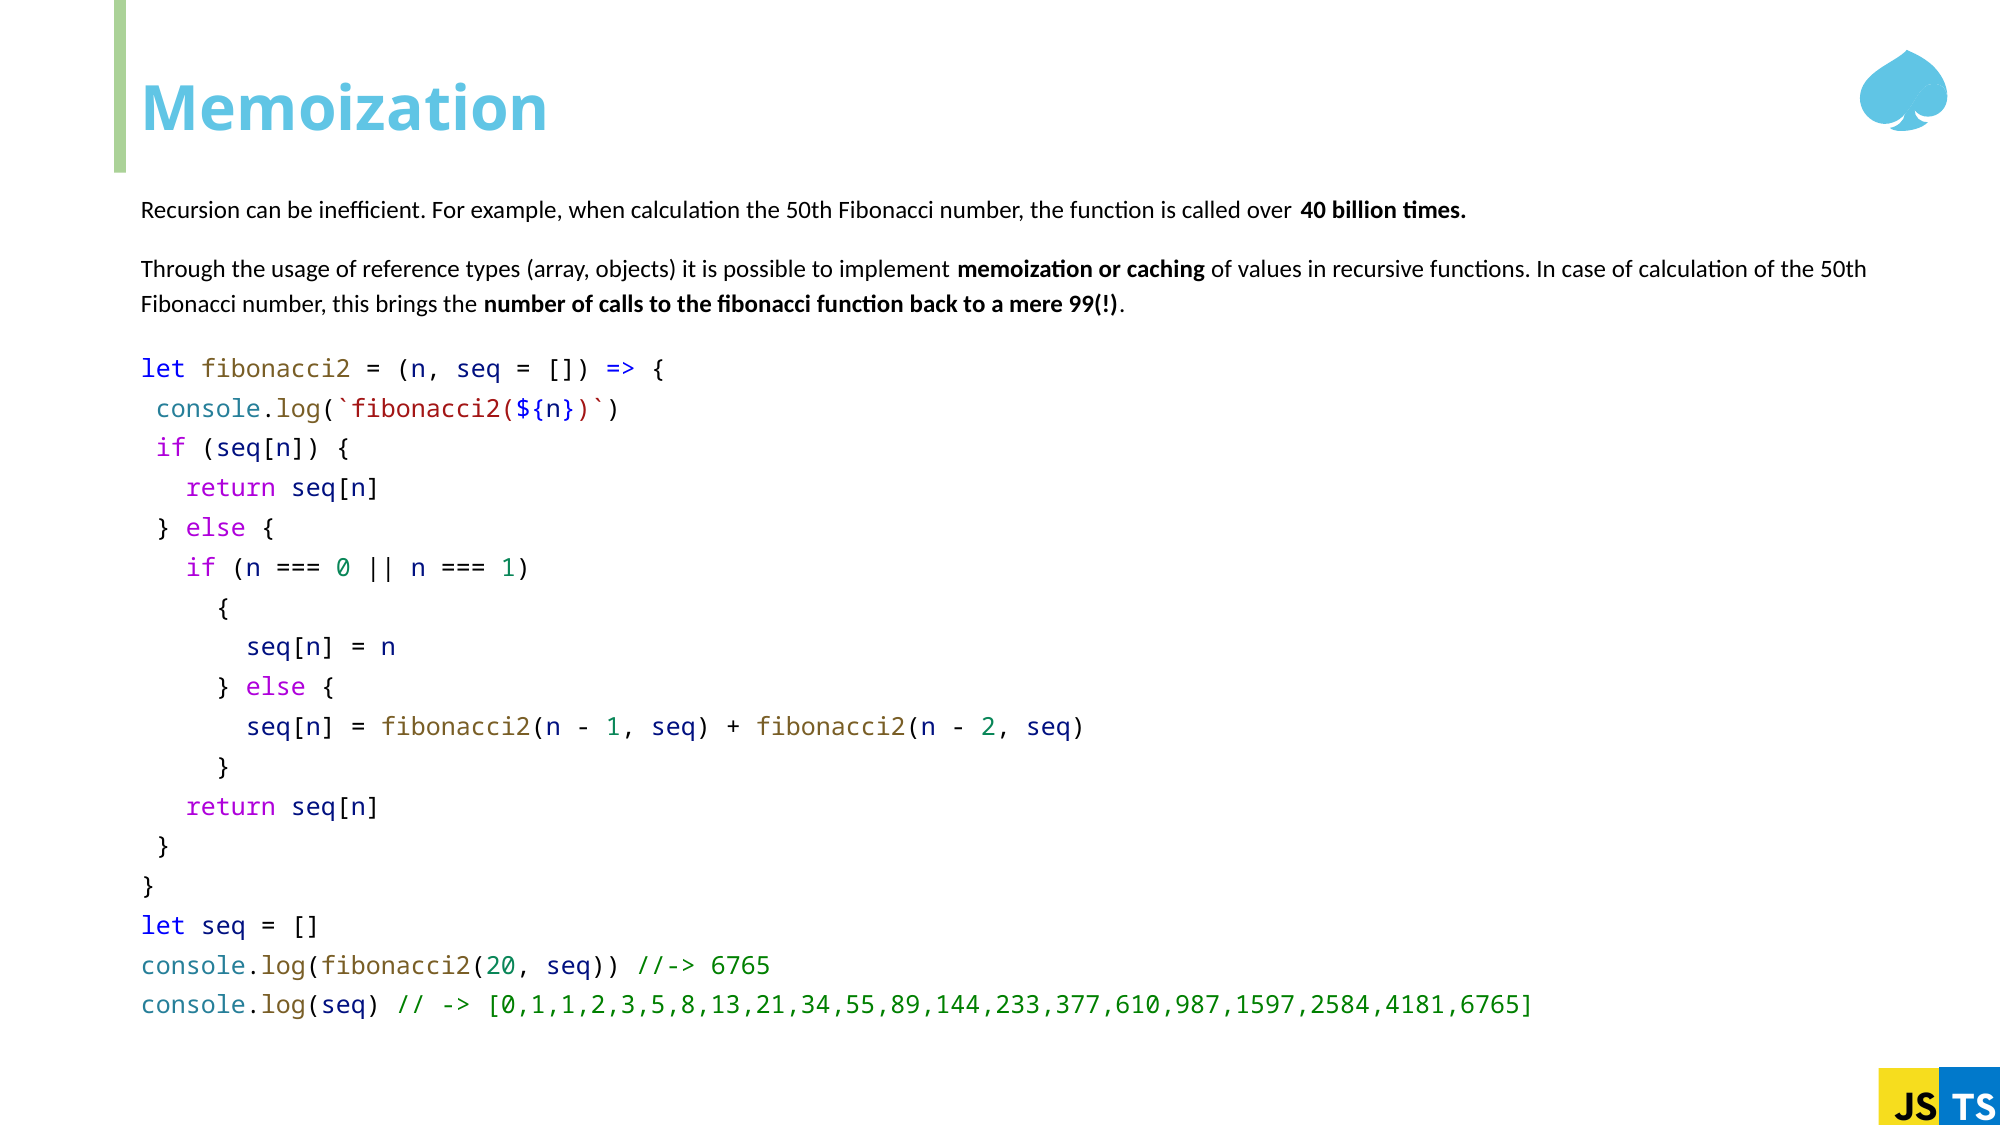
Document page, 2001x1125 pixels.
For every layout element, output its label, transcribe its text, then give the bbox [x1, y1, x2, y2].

list Recursion can be inefficient. For example, when calculation the 50th Fibonacci number, the function is called over 40 billion times. Through the usage of reference types (array, objects) it is possible to implement memoization or caching of values in recursive functions. In case of calculation of the 50th Fibonacci number, this brings the number of calls to the fibonacci function back to a mere 99(!). let fibonacci2 = (n, seq = []) => { console.log(`fibonacci2(${n})`) if (seq[n]) { return seq[n] } else { if (n === 0 || n === 1) { seq[n] = n } else { seq[n] = fibonacci2(n - 1, seq) + fibonacci2(n - 2, seq) } return seq[n] } } let seq = [] console.log(fibonacci2(20, seq)) //-> 6765 console.log(seq) // -> [0,1,1,2,3,5,8,13,21,34,55,89,144,233,377,610,987,1597,2584,4181,6765] [140, 189, 1890, 1073]
title Memoization [140, 60, 1644, 143]
picture [1878, 1067, 2000, 1125]
